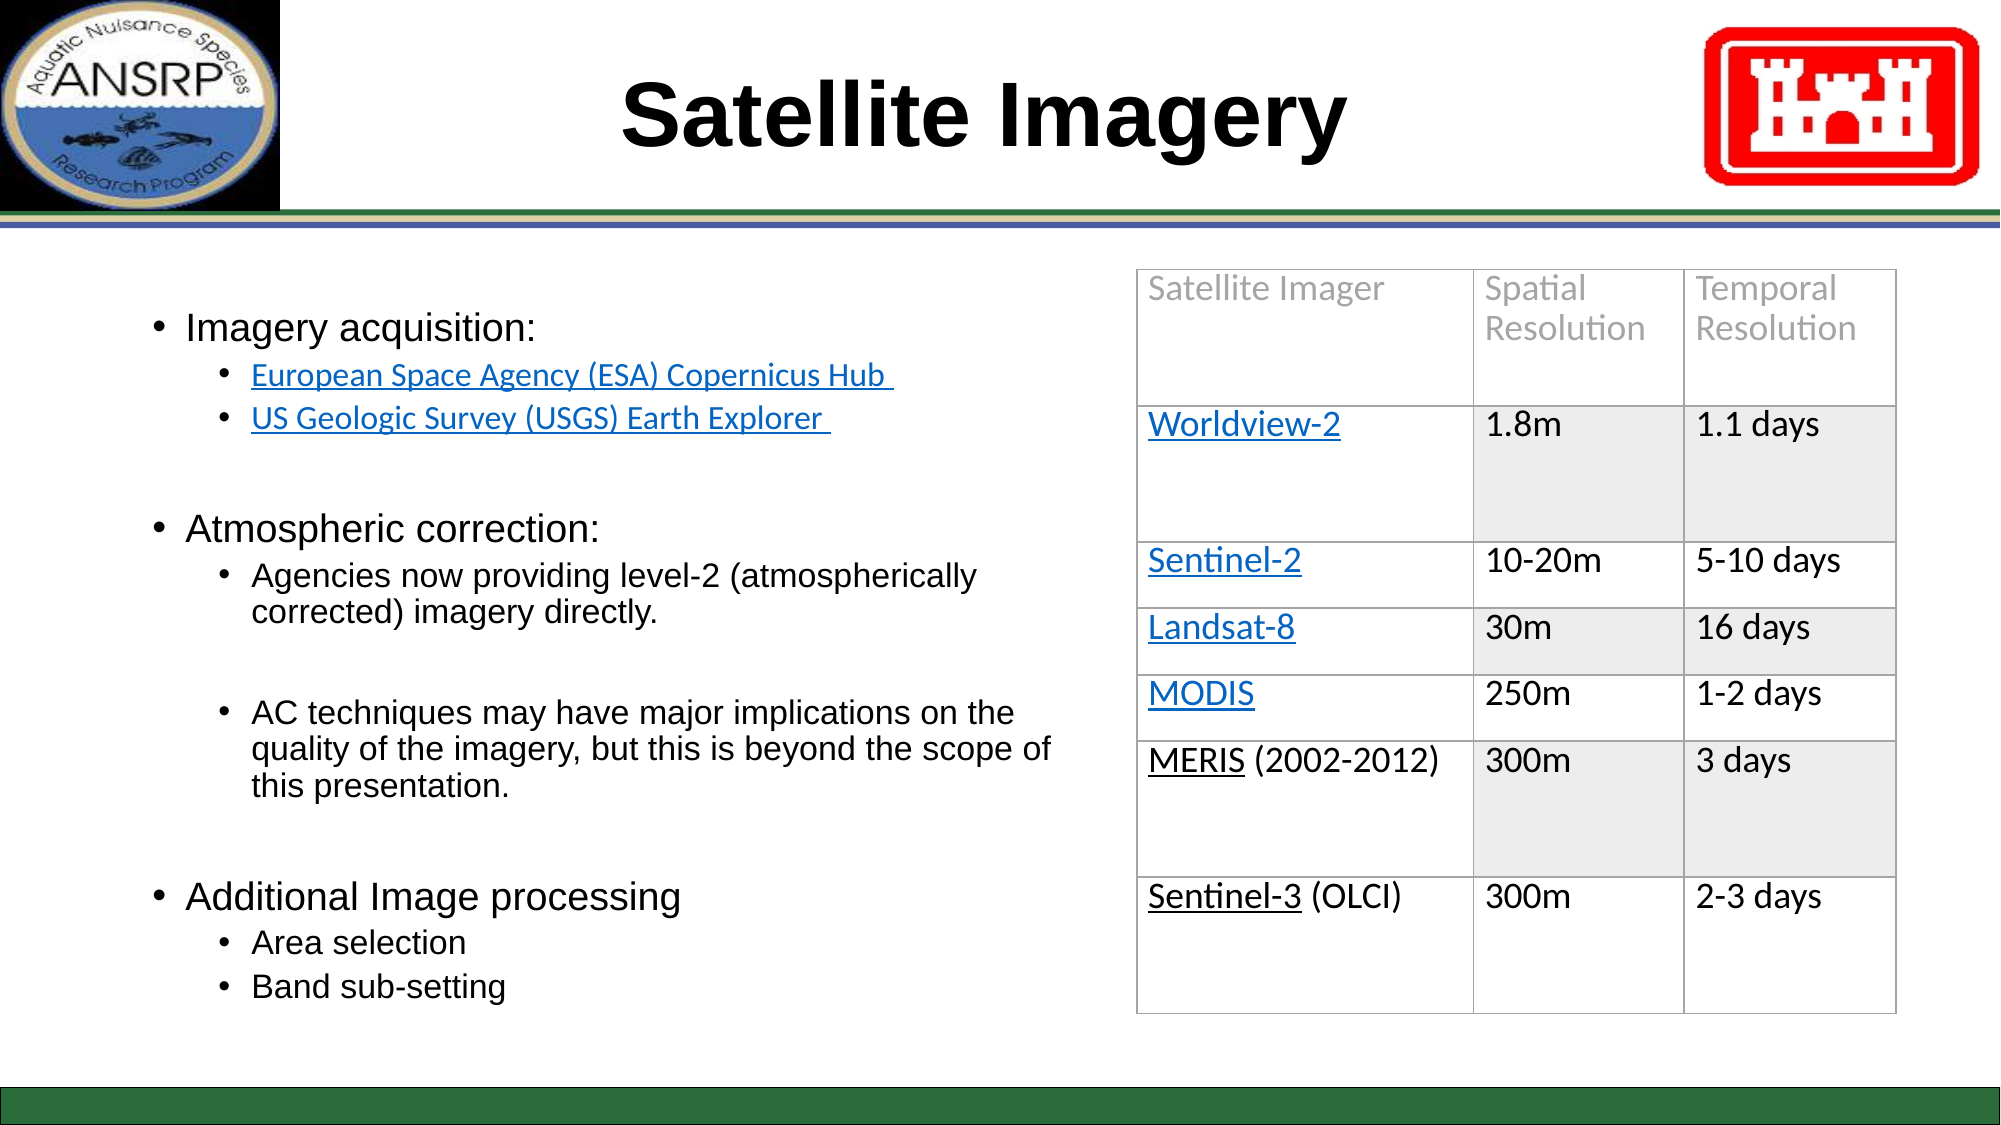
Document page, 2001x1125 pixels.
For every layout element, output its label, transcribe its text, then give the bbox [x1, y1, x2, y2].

table_cell Worldview-2 [1138, 407, 1473, 541]
table_cell 5-10 days [1685, 543, 1895, 607]
table_cell 1.1 days [1685, 407, 1895, 541]
list Imagery acquisition: European Space Agency (ESA) Copernicus Hub US Geologic Survey (USGS) Earth Explorer Atmospheric correction: Agencies now providing level-2 (atmospherically corrected) imagery directly. AC techniques may have major implications on the quality of the imagery, but this is beyond the scope of this presentation. Additional Image processing Area selection Band sub-setting [137, 299, 1096, 1014]
table_cell 1-2 days [1685, 676, 1895, 740]
table_cell Sentinel-2 [1138, 543, 1473, 607]
table_cell 3 days [1685, 742, 1895, 876]
table_cell 1.8m [1474, 407, 1683, 541]
picture [0, 0, 280, 211]
table_cell 250m [1474, 676, 1683, 740]
table_header Temporal Resolution [1685, 270, 1895, 405]
table_cell 300m [1474, 742, 1683, 876]
table_cell MERIS (2002-2012) [1138, 742, 1473, 876]
table_header Spatial Resolution [1474, 270, 1683, 405]
table_cell 16 days [1685, 609, 1895, 674]
table_cell 10-20m [1474, 543, 1683, 607]
table_cell Landsat-8 [1138, 609, 1473, 674]
table_cell MODIS [1138, 676, 1473, 740]
text_box Satellite Imagery [453, 13, 1517, 206]
table_header Satellite Imager [1138, 270, 1473, 405]
table_cell 2-3 days [1685, 878, 1895, 1013]
table_cell 300m [1474, 878, 1683, 1013]
table_cell Sentinel-3 (OLCI) [1138, 878, 1473, 1013]
table_cell 30m [1474, 609, 1683, 674]
picture [1700, 25, 1984, 188]
